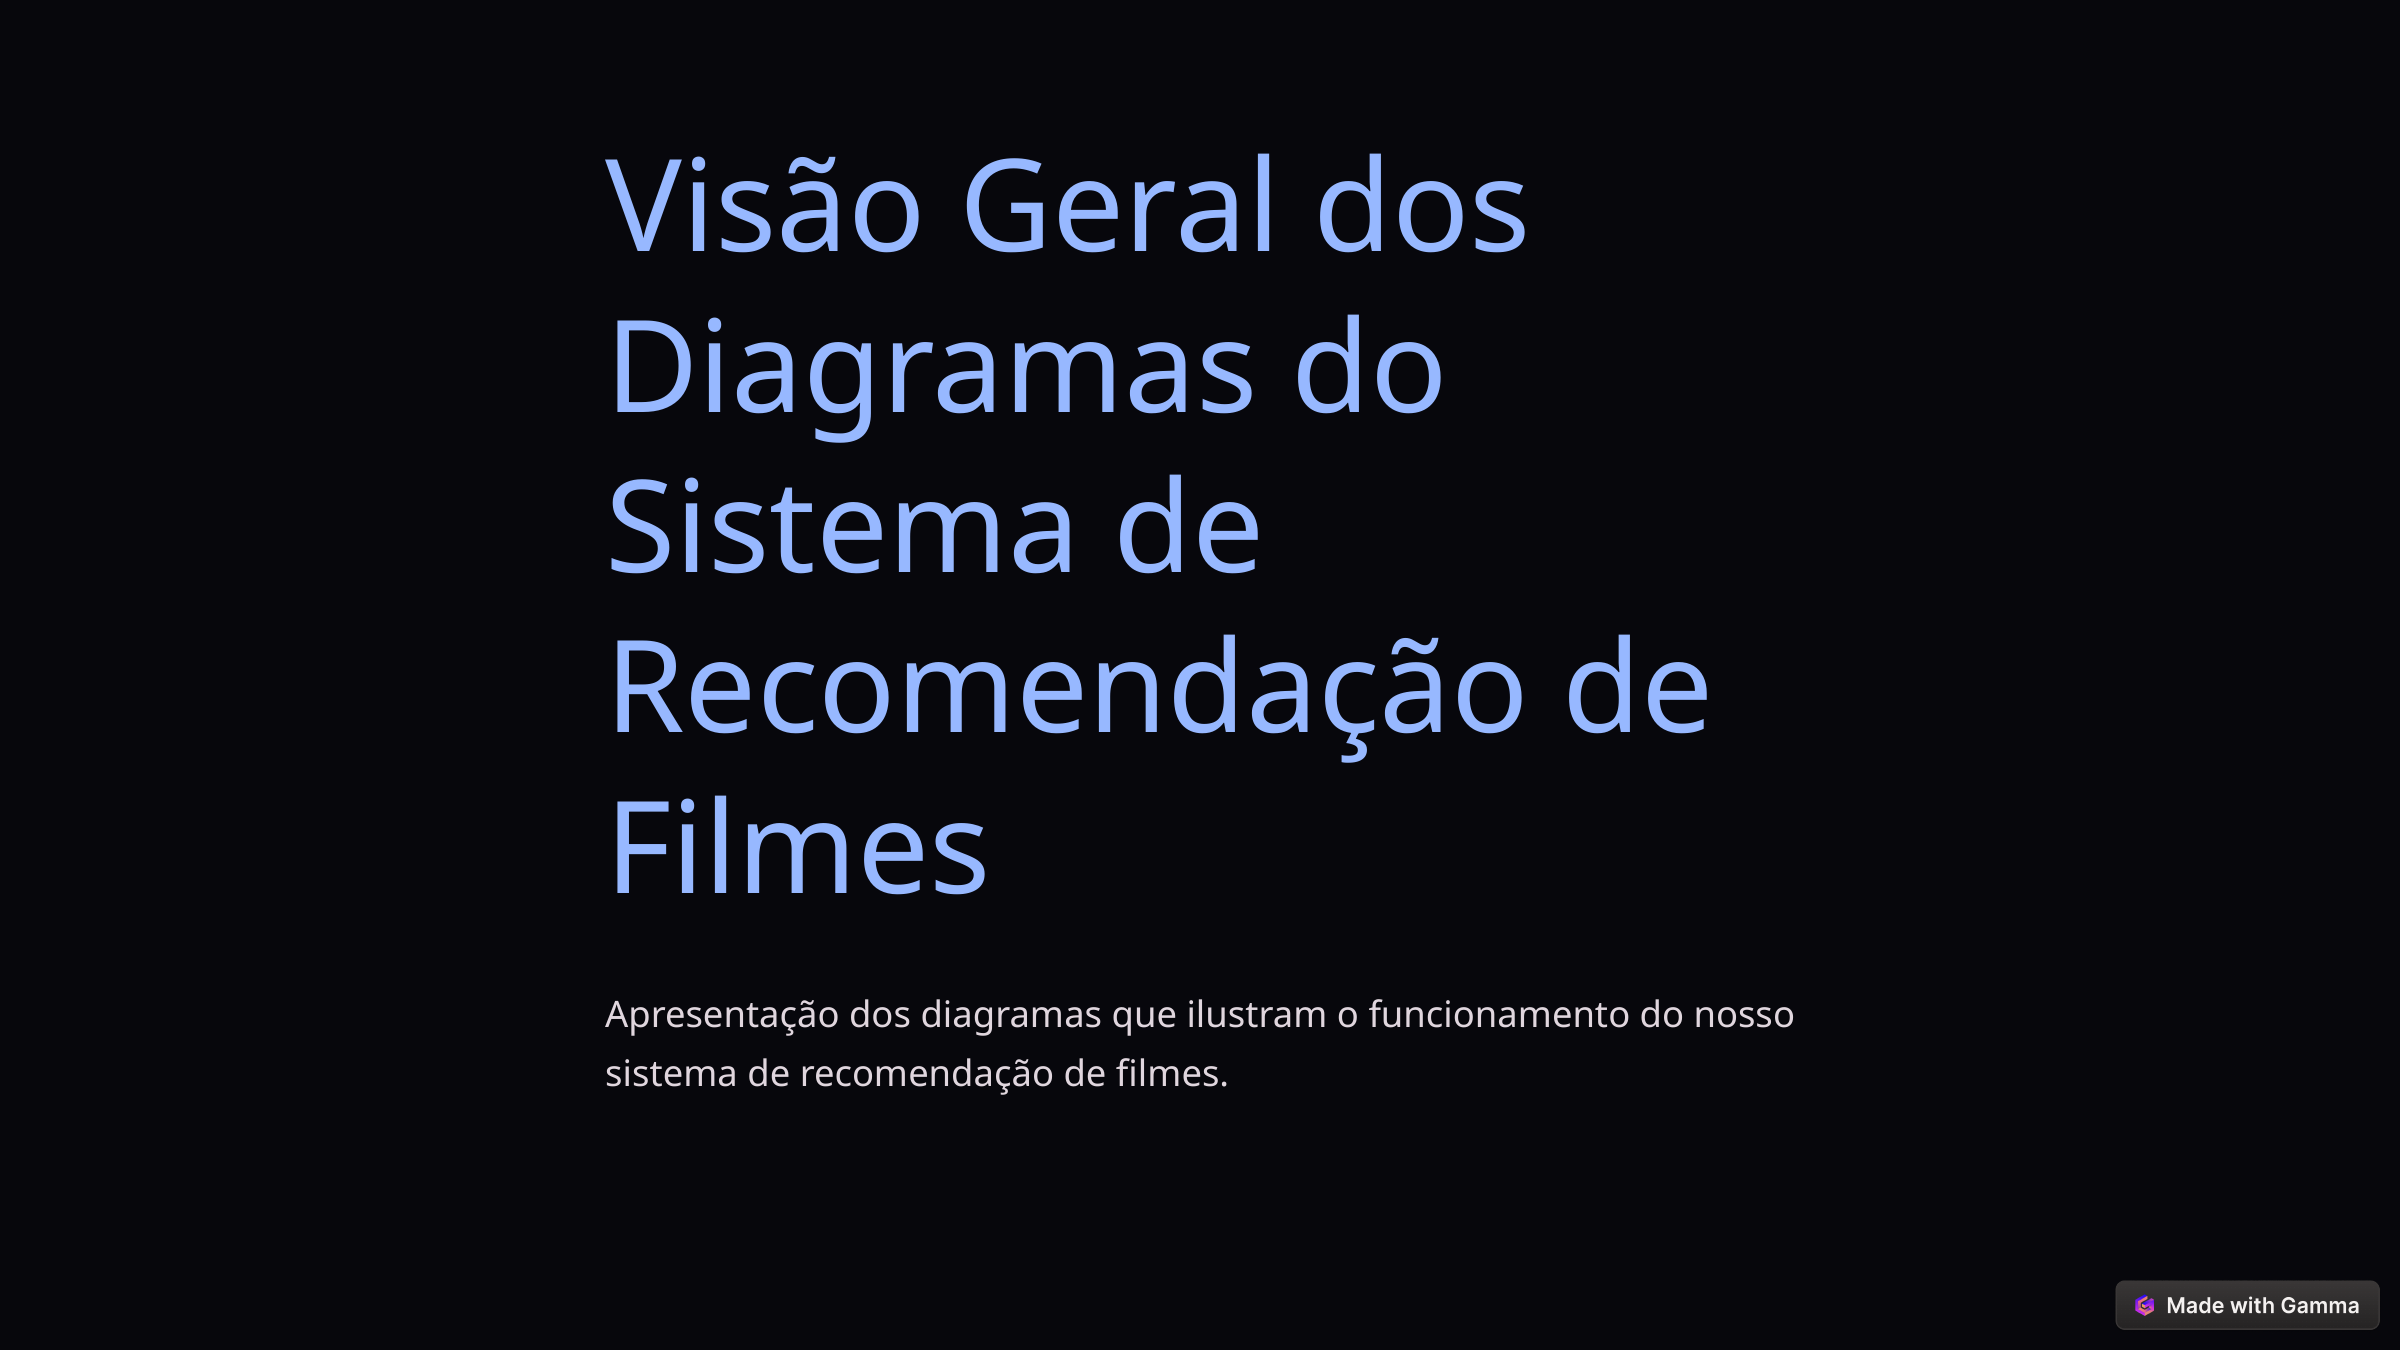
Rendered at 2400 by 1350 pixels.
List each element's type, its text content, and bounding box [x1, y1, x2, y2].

text_box Apresentação dos diagramas que ilustram o funcionamento do nosso sistema de recomendação de filmes. [605, 975, 1845, 1094]
text_box Visão Geral dos Diagramas do Sistema de Recomendação de Filmes [605, 116, 1845, 920]
picture [2106, 1271, 2389, 1339]
